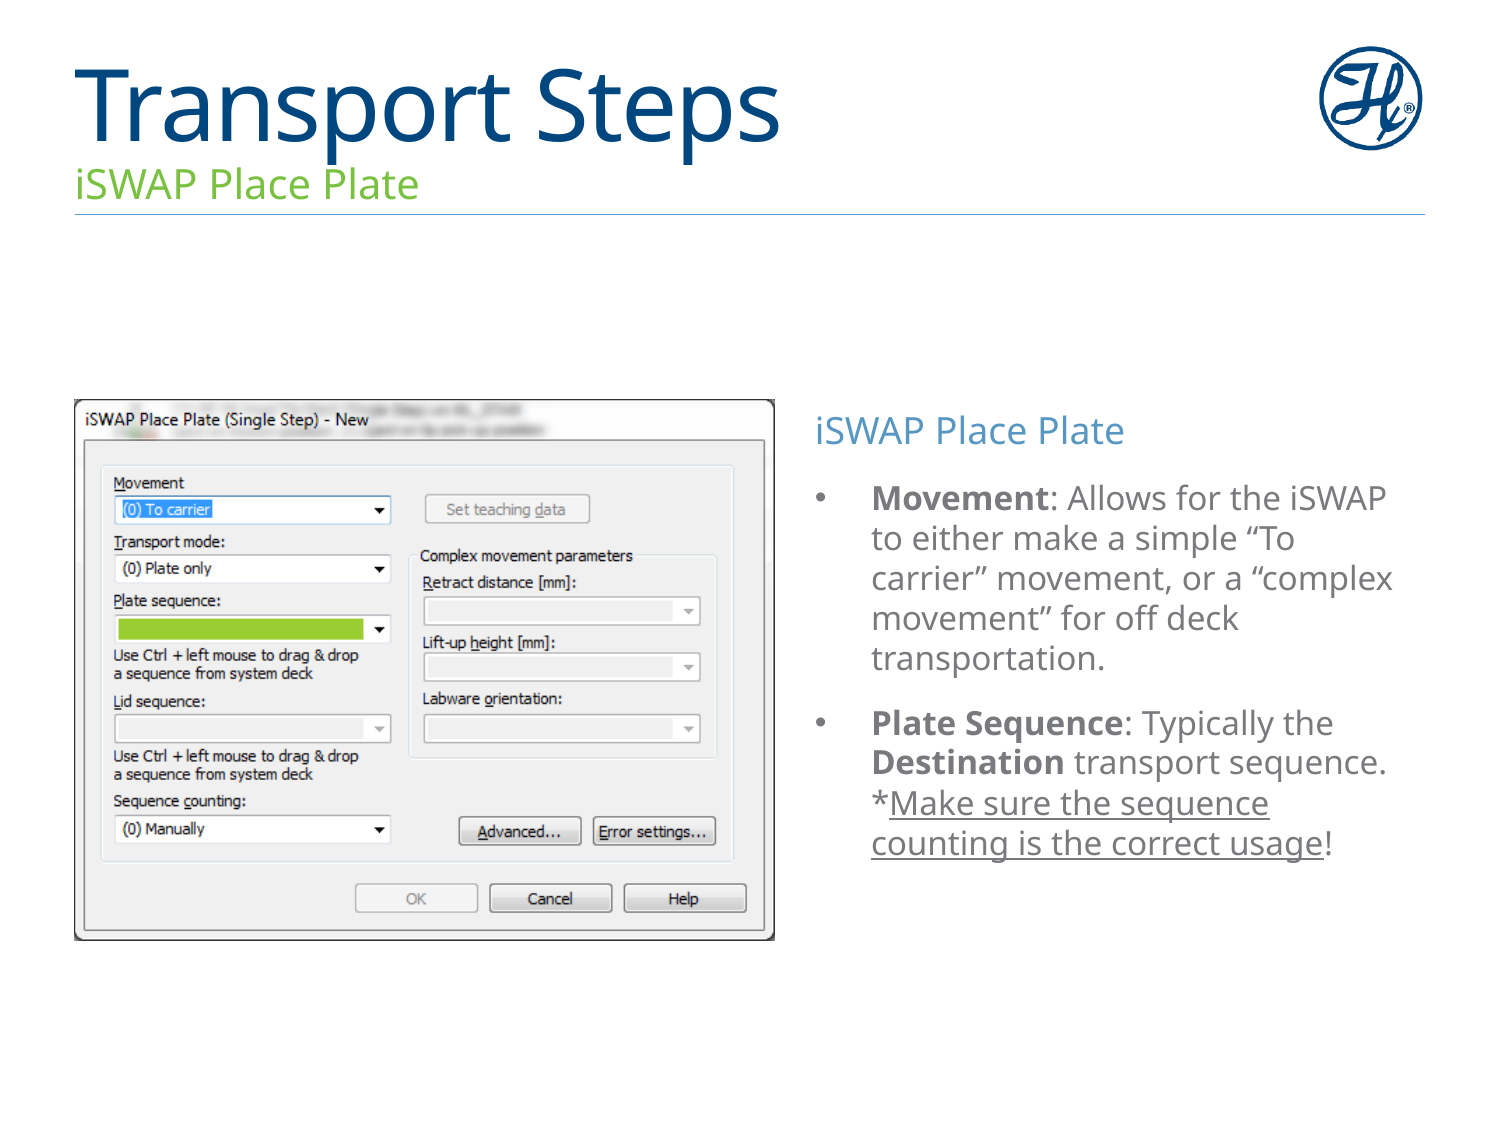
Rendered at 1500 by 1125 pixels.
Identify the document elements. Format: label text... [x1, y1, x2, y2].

picture [74, 399, 775, 941]
title Transport Steps [74, 0, 1369, 155]
text_box iSWAP Place Plate Movement: Allows for the iSWAP to either make a simple “To carrier” movement, or a “complex movement” for off deck transportation. Plate Sequence: Typically the Destination transport sequence. *Make sure the sequence counting is the correct usage! [799, 399, 1425, 869]
list iSWAP Place Plate [74, 155, 1425, 216]
picture [1369, 41, 1426, 155]
